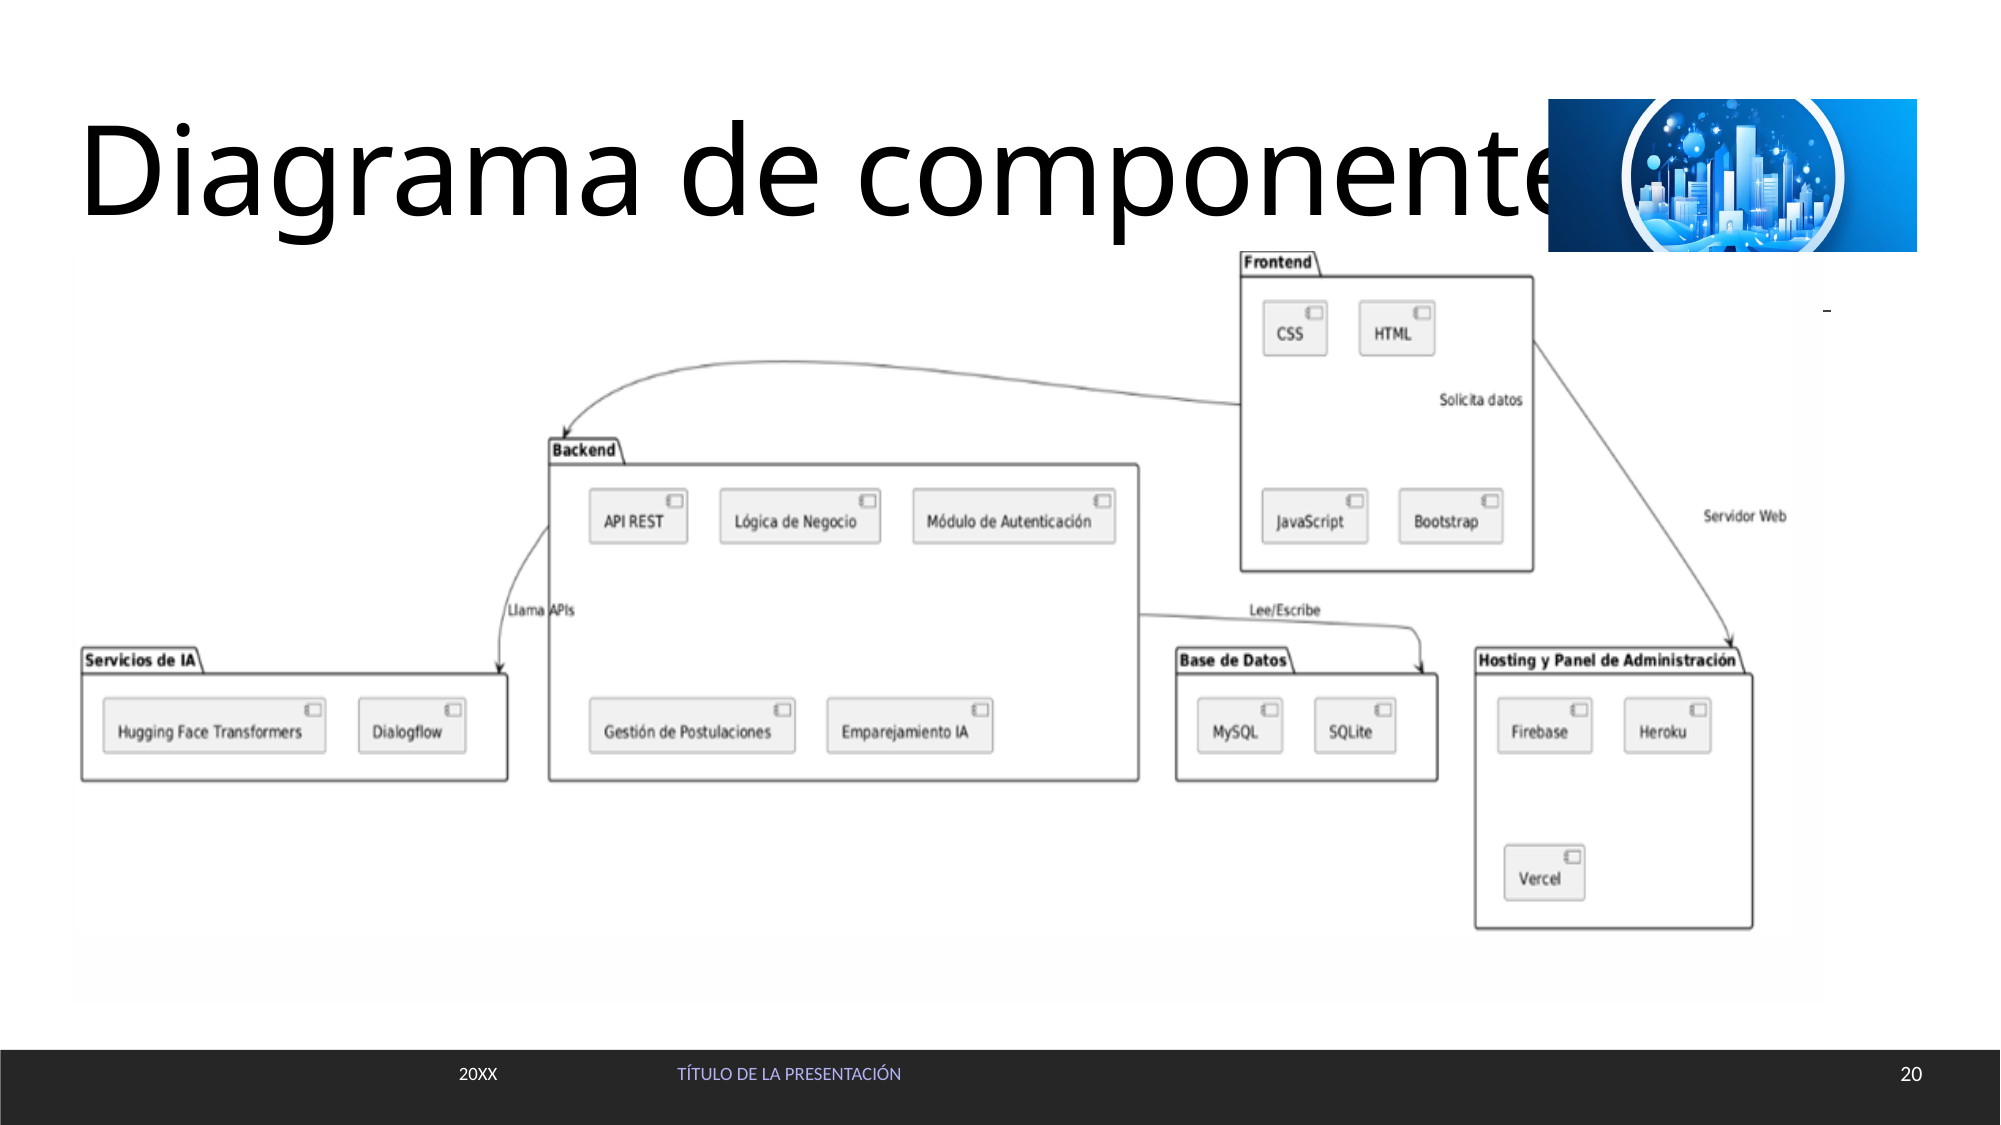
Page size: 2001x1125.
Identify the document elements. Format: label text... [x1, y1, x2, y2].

slide_number 20 [1757, 1042, 1938, 1103]
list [71, 251, 1823, 1004]
footer Título de la presentación [662, 1042, 1338, 1103]
picture [1547, 98, 1918, 252]
slide_number 20XX [62, 1042, 513, 1103]
title Diagrama de componentes [61, 100, 1545, 323]
